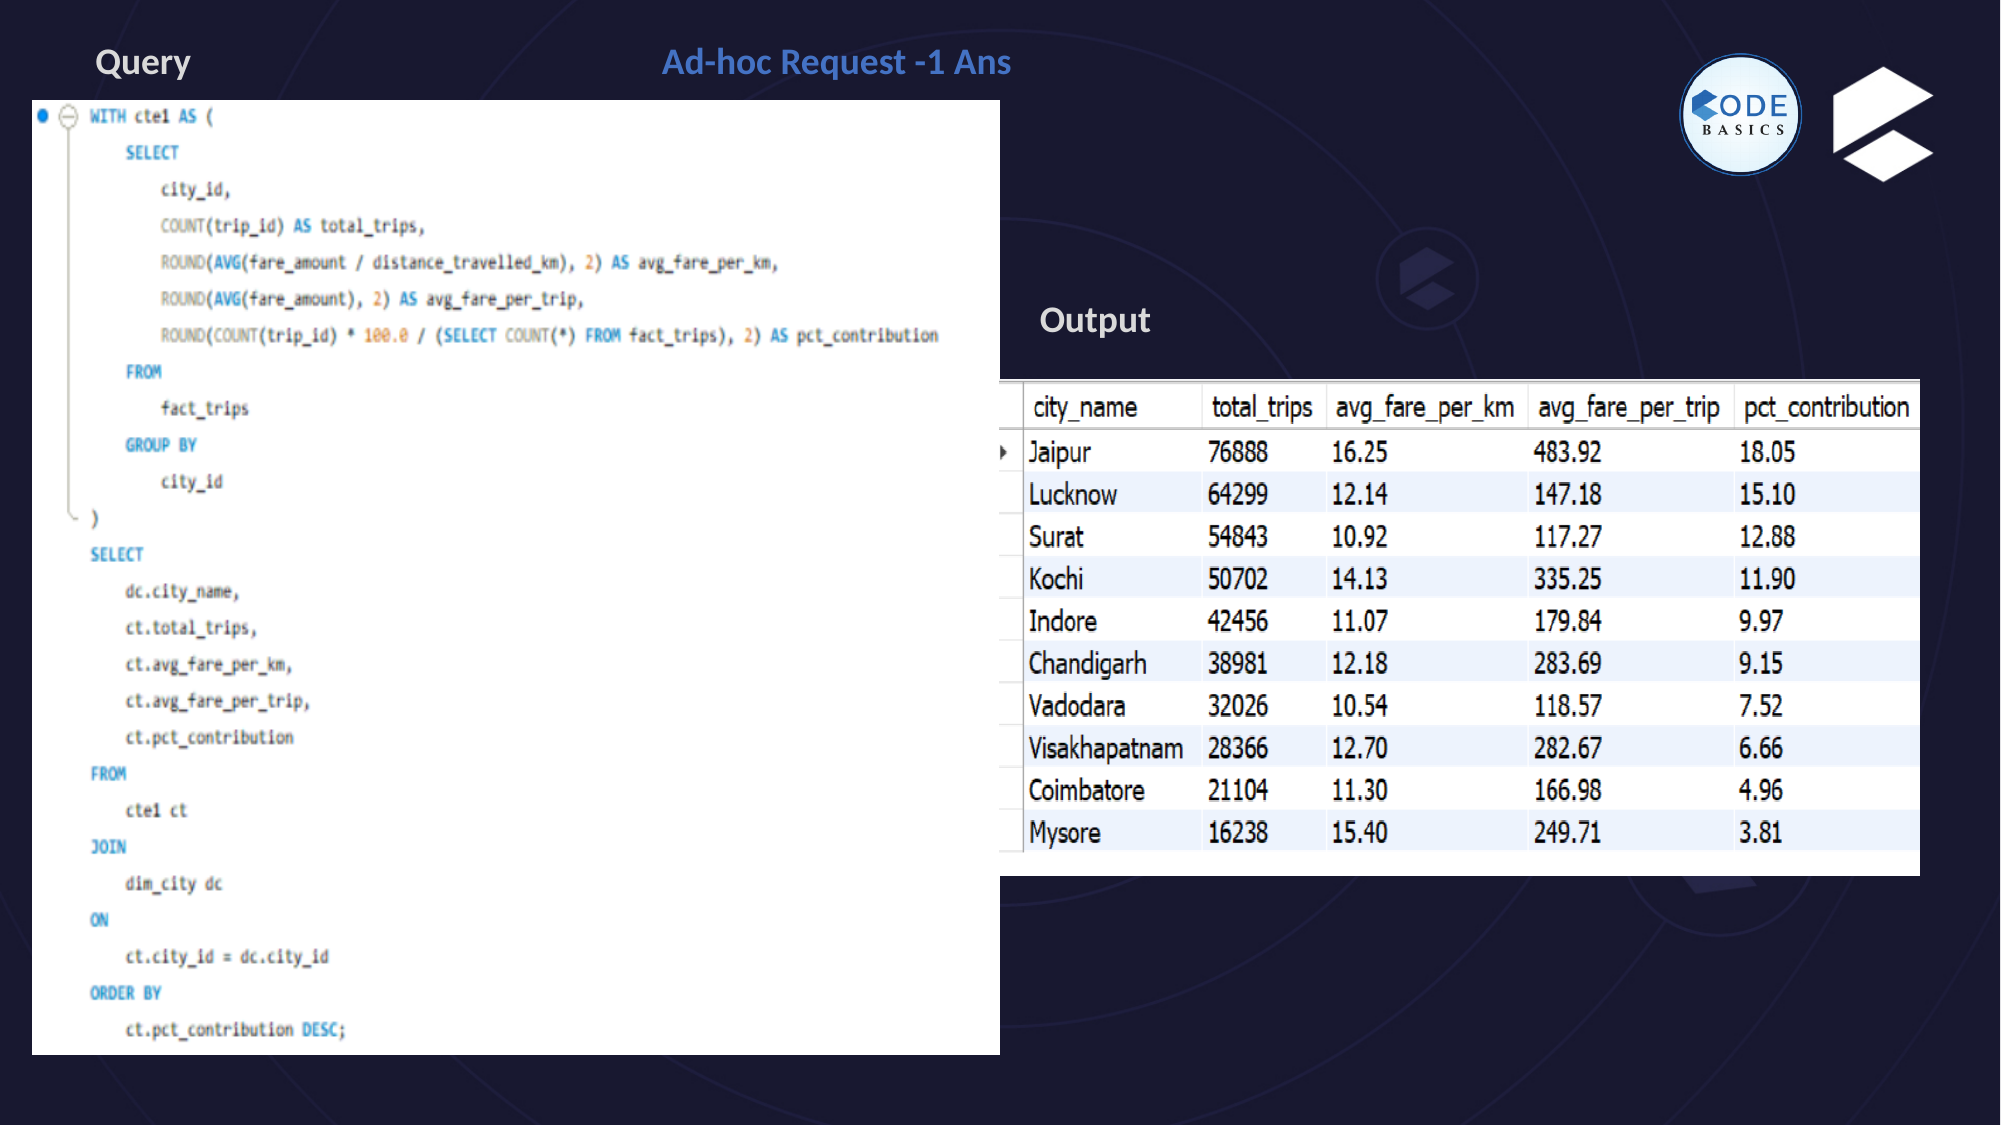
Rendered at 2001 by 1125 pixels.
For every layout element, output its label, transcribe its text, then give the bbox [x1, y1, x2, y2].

text_box Output [1024, 287, 1302, 348]
text_box Ad-hoc Request -1 Ans [647, 29, 1920, 90]
text_box Query [80, 29, 390, 90]
picture [0, 0, 2001, 1125]
